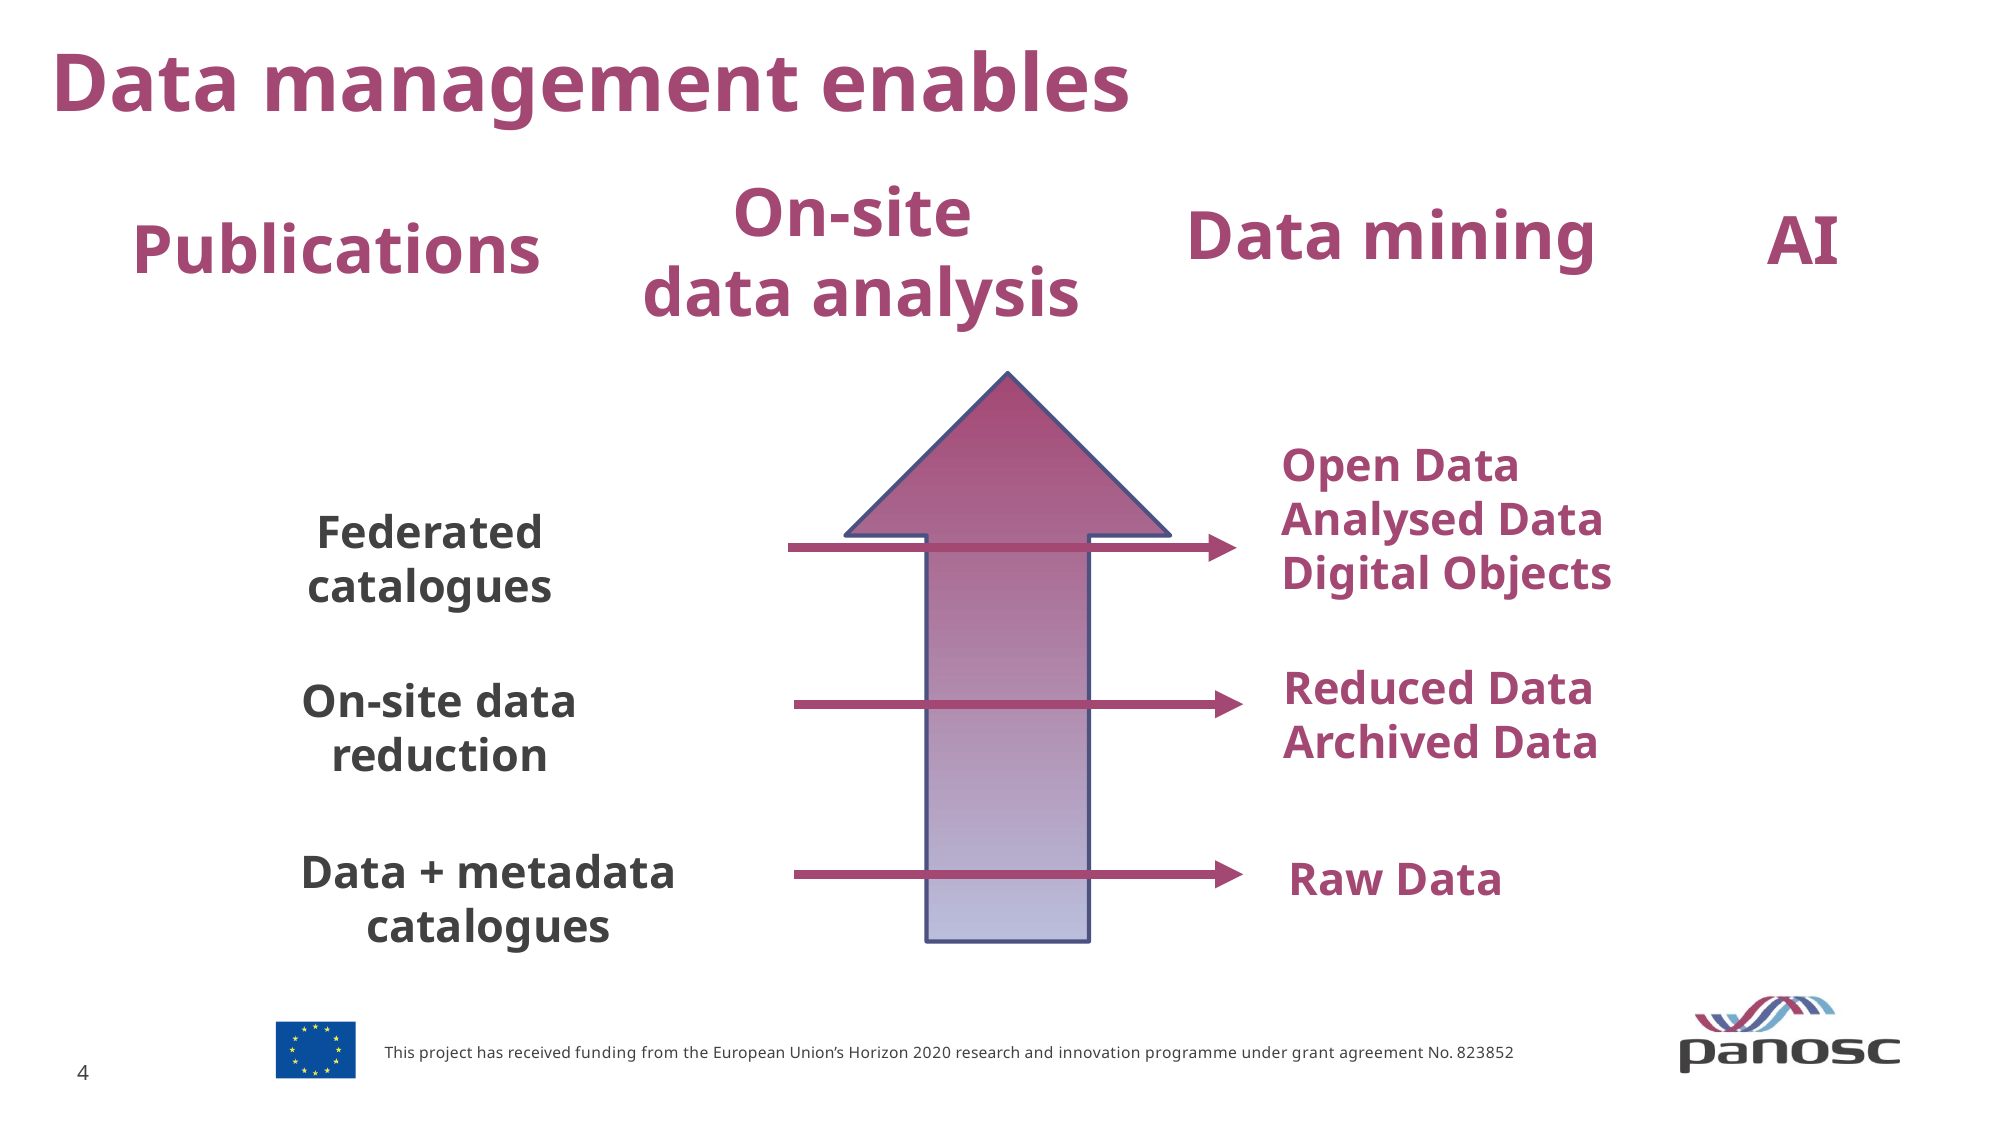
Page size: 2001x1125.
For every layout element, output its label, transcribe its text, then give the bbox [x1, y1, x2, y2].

text_box [924, 555, 1092, 700]
text_box On-site data reduction [213, 665, 667, 789]
text_box [924, 712, 1092, 870]
text_box Federated catalogues [213, 495, 647, 619]
title Data management enables [50, 31, 1200, 128]
text_box [924, 882, 1092, 944]
text_box [843, 370, 1173, 543]
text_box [275, 1021, 1538, 1079]
text_box Raw Data [1274, 842, 1519, 912]
text_box Reduced Data Archived Data [1268, 652, 1615, 776]
text_box Open Data Analysed Data Digital Objects [1266, 429, 1628, 606]
text_box Data + metadata catalogues [210, 836, 767, 960]
picture [1, 947, 1999, 1125]
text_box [124, 162, 1854, 340]
